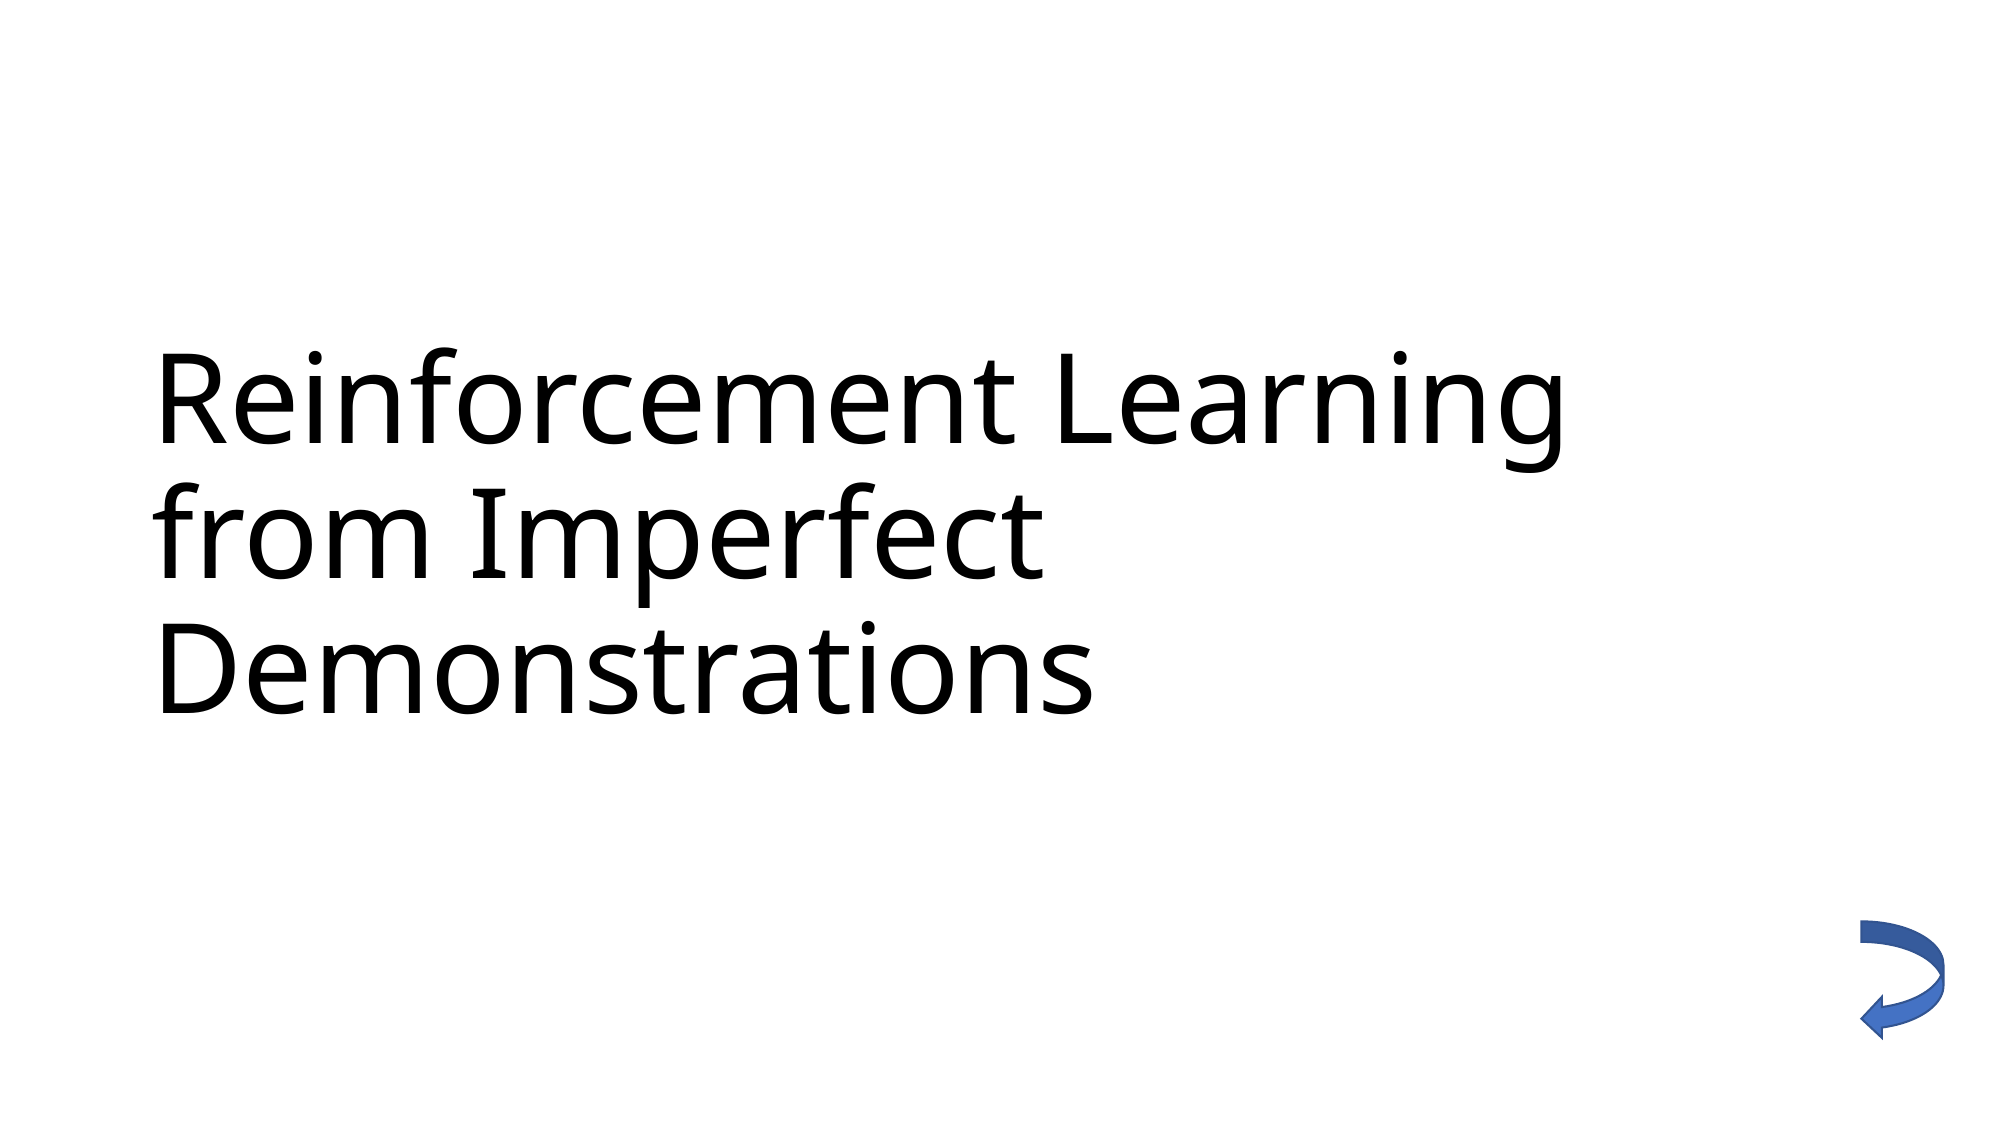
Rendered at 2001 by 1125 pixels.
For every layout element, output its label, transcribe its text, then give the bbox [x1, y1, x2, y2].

title Reinforcement Learning from Imperfect Demonstrations [136, 280, 1862, 749]
text_box [1859, 920, 1945, 1041]
